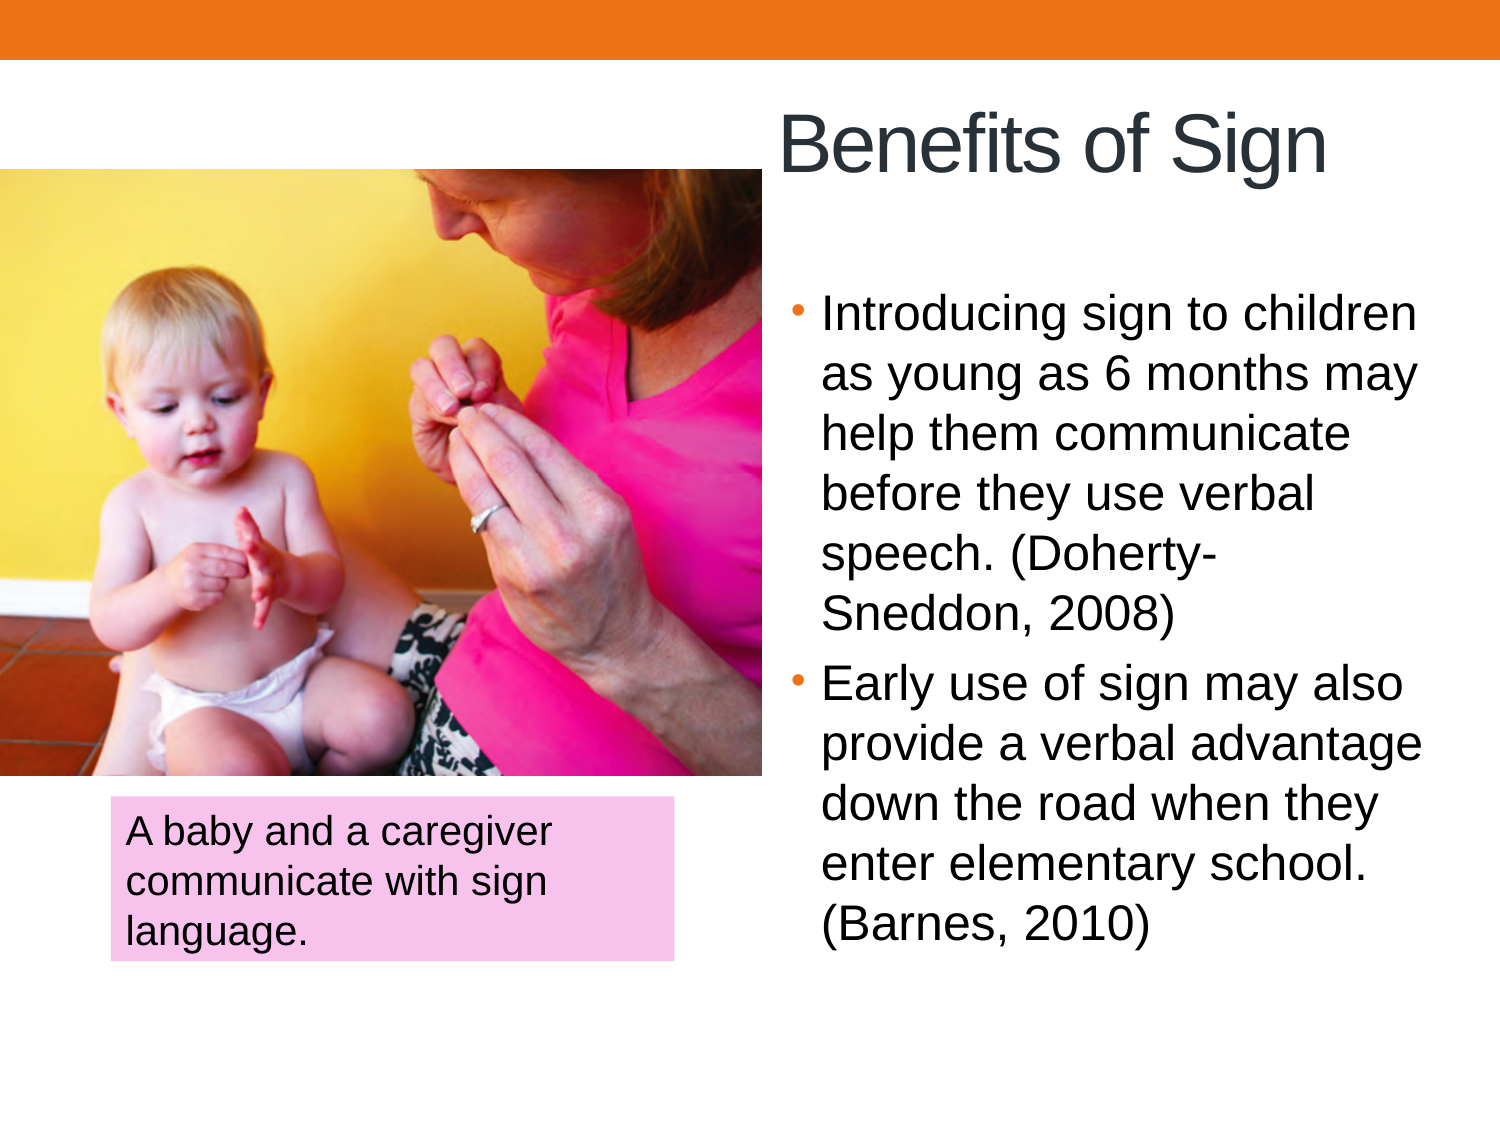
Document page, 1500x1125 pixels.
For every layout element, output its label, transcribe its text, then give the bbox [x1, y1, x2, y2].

title Benefits of Sign [761, 45, 1425, 233]
list Introducing sign to children as young as 6 months may help them communicate before they use verbal speech. (Doherty-Sneddon, 2008) Early use of sign may also provide a verbal advantage down the road when they enter elementary school. (Barnes, 2010) [775, 272, 1439, 1005]
text_box A baby and a caregiver communicate with sign language. [110, 796, 675, 962]
picture [0, 169, 763, 776]
